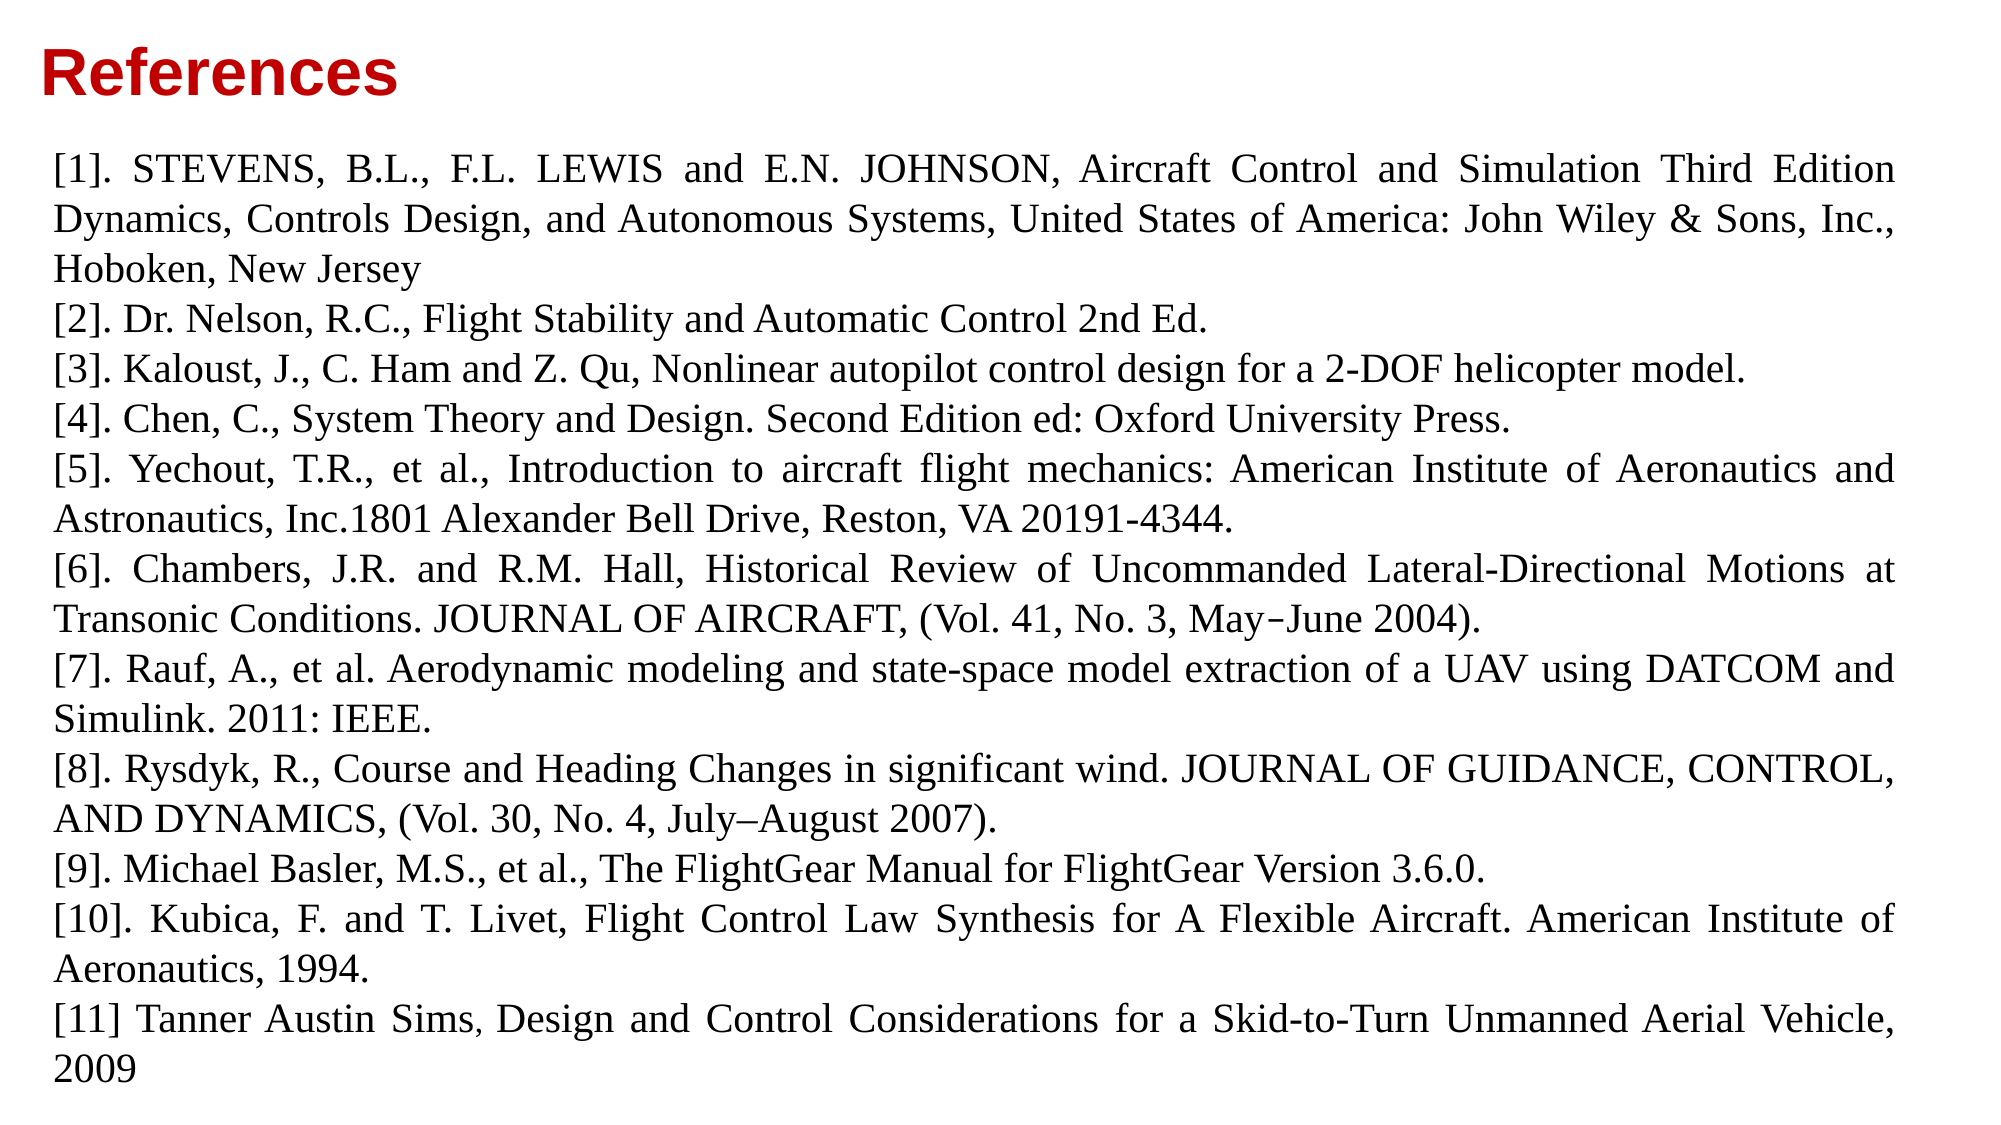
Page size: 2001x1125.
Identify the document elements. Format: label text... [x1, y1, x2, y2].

text_box References [25, 21, 415, 116]
text_box [1]. STEVENS, B.L., F.L. LEWIS and E.N. JOHNSON, Aircraft Control and Simulation Third Edition Dynamics, Controls Design, and Autonomous Systems, United States of America: John Wiley & Sons, Inc., Hoboken, New Jersey [2]. Dr. Nelson, R.C., Flight Stability and Automatic Control 2nd Ed. [3]. Kaloust, J., C. Ham and Z. Qu, Nonlinear autopilot control design for a 2-DOF helicopter model. [4]. Chen, C., System Theory and Design. Second Edition ed: Oxford University Press. [5]. Yechout, T.R., et al., Introduction to aircraft flight mechanics: American Institute of Aeronautics and Astronautics, Inc.1801 Alexander Bell Drive, Reston, VA 20191-4344. [6]. Chambers, J.R. and R.M. Hall, Historical Review of Uncommanded Lateral-Directional Motions at Transonic Conditions. JOURNAL OF AIRCRAFT, (Vol. 41, No. 3, May–June 2004). [7]. Rauf, A., et al. Aerodynamic modeling and state-space model extraction of a UAV using DATCOM and Simulink. 2011: IEEE. [8]. Rysdyk, R., Course and Heading Changes in significant wind. JOURNAL OF GUIDANCE, CONTROL, AND DYNAMICS, (Vol. 30, No. 4, July–August 2007). [9]. Michael Basler, M.S., et al., The FlightGear Manual for FlightGear Version 3.6.0. [10]. Kubica, F. and T. Livet, Flight Control Law Synthesis for A Flexible Aircraft. American Institute of Aeronautics, 1994. [11] Tanner Austin Sims, Design and Control Considerations for a Skid-to-Turn Unmanned Aerial Vehicle, 2009 [38, 133, 1912, 1125]
